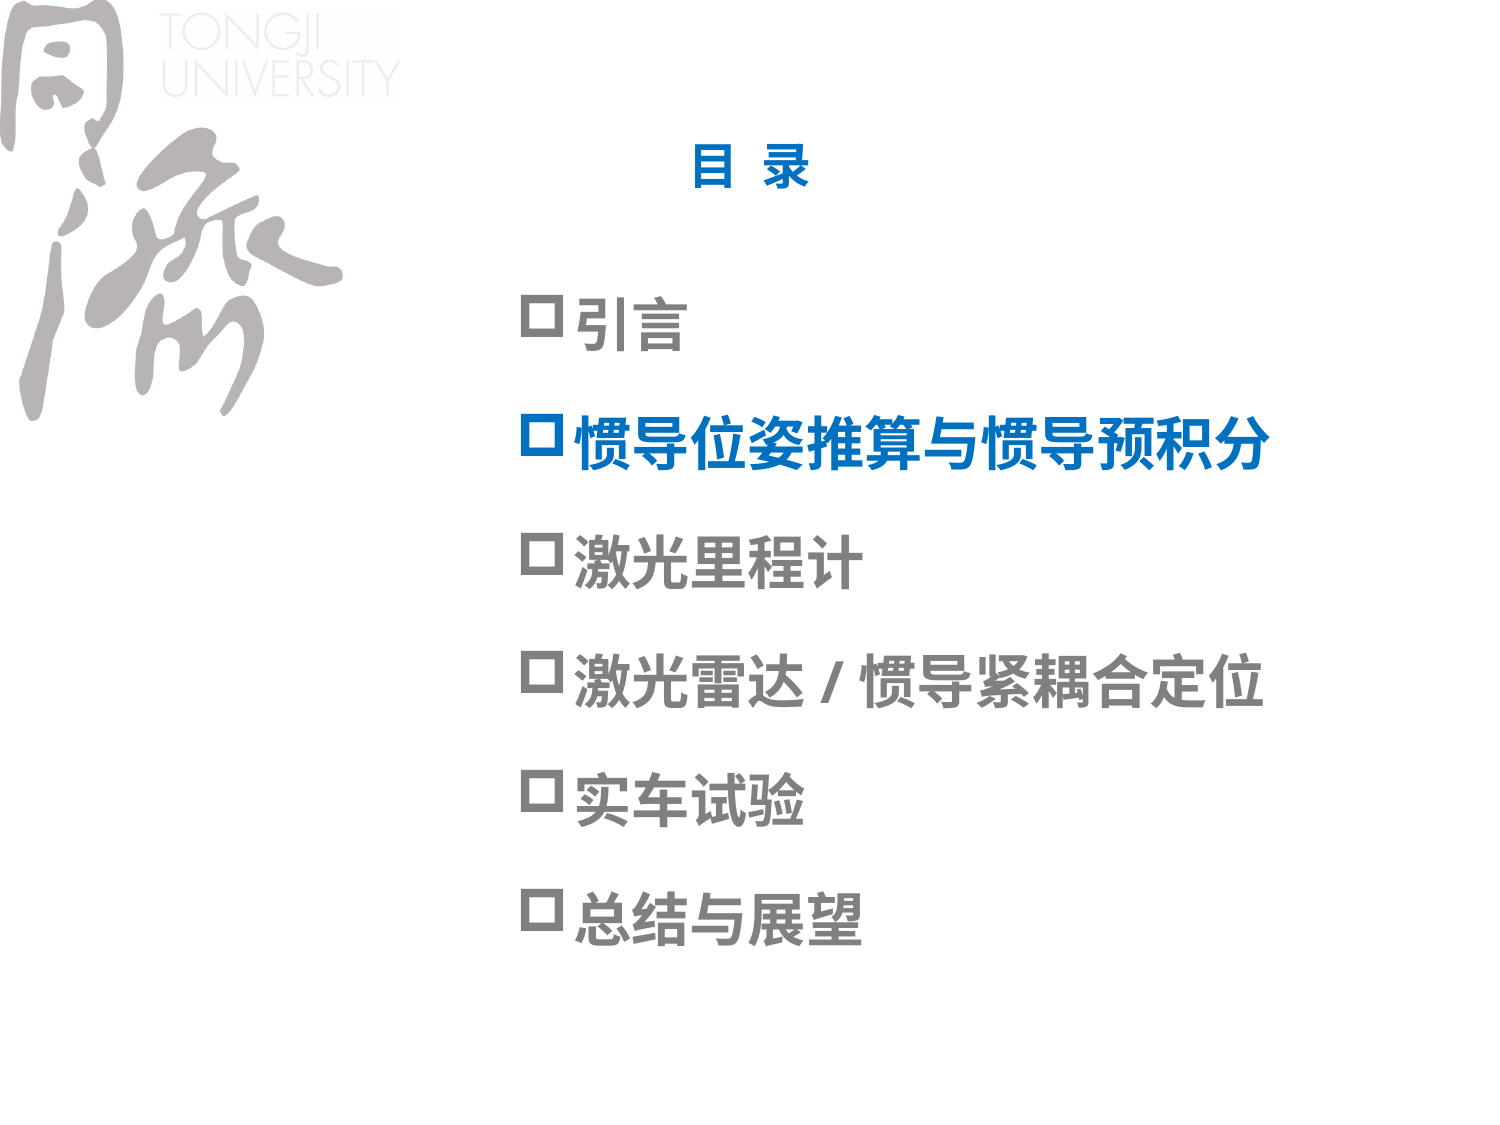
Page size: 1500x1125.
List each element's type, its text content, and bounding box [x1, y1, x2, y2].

text_box 引言 惯导位姿推算与惯导预积分 激光里程计 激光雷达/惯导紧耦合定位 实车试验 总结与展望 [501, 231, 1416, 1012]
text_box 目 录 [688, 140, 812, 197]
